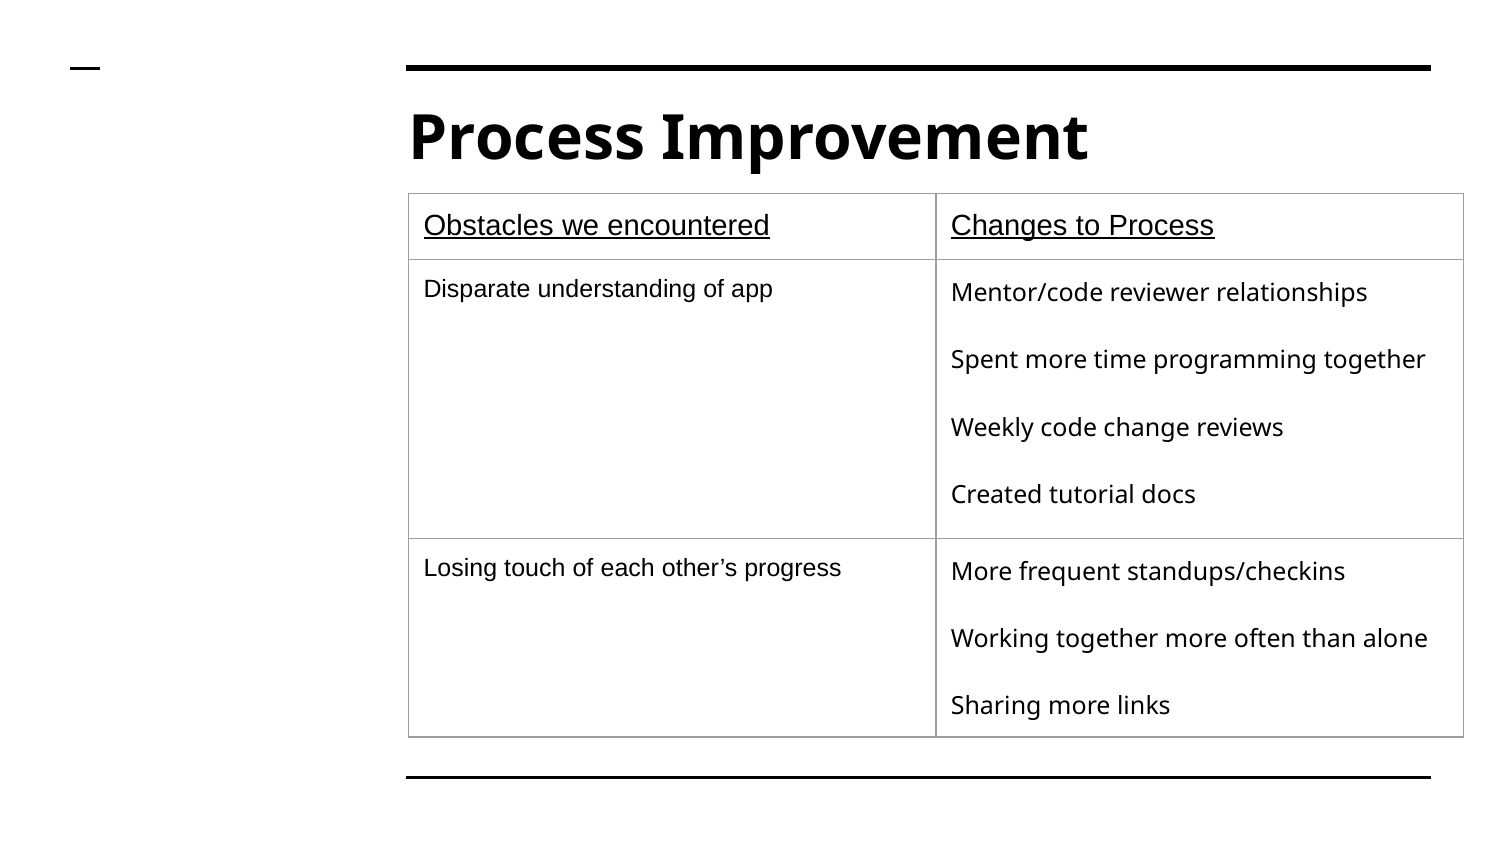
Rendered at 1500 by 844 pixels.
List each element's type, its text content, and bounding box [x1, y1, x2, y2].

table_cell More frequent standups/checkins Working together more often than alone Sharing more links [937, 539, 1463, 736]
table_cell Disparate understanding of app [409, 260, 935, 538]
table_cell Losing touch of each other’s progress [409, 539, 935, 736]
table_header Obstacles we encountered [409, 194, 935, 259]
table_header Changes to Process [937, 194, 1463, 259]
title Process Improvement [393, 81, 1431, 187]
table_cell Mentor/code reviewer relationships Spent more time programming together Weekly code change reviews Created tutorial docs [937, 260, 1463, 538]
